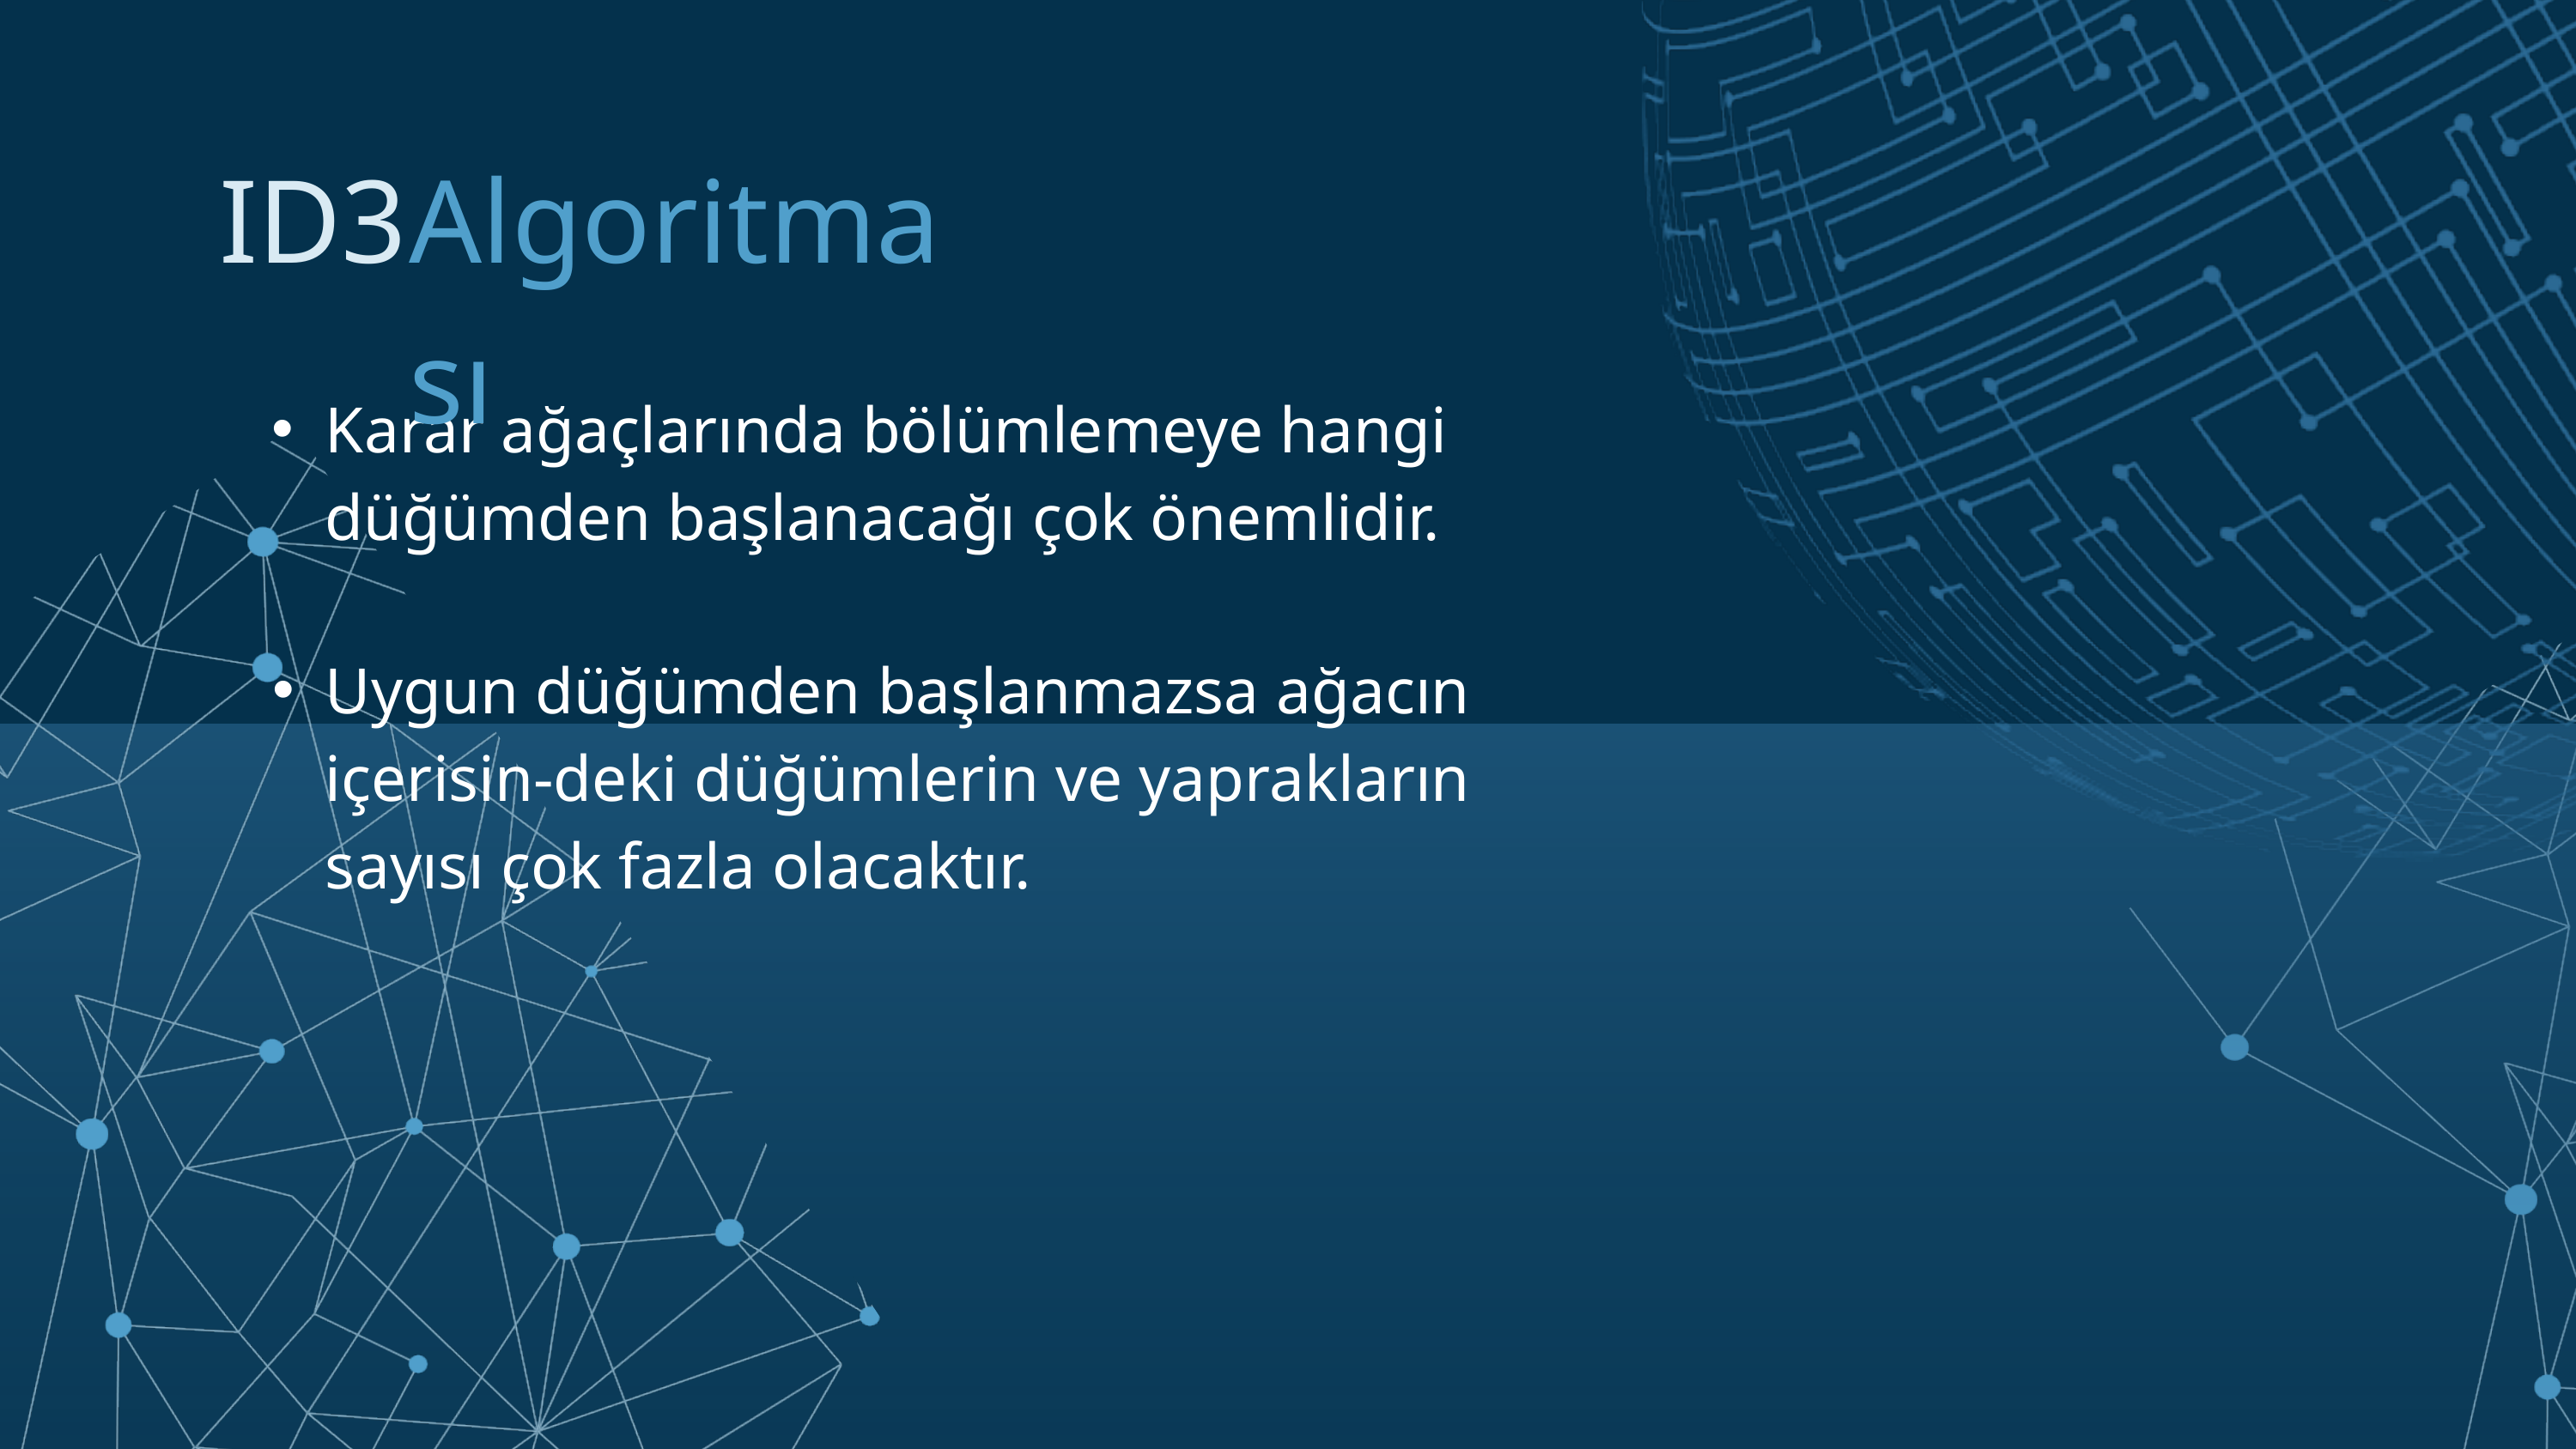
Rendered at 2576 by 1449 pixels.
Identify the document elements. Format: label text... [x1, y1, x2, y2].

text_box Algoritması [409, 125, 954, 447]
text_box Karar ağaçlarında bölümlemeye hangi düğümden başlanacağı çok önemlidir. [219, 377, 1664, 553]
text_box [609, 724, 2576, 1449]
text_box [1642, 0, 2576, 724]
text_box ID3 [219, 125, 409, 287]
text_box Uygun düğümden başlanmazsa ağacın içerisin-deki düğümlerin ve yaprakların sayısı çok fazla olacaktır. [219, 639, 1540, 902]
text_box [0, 476, 954, 1449]
